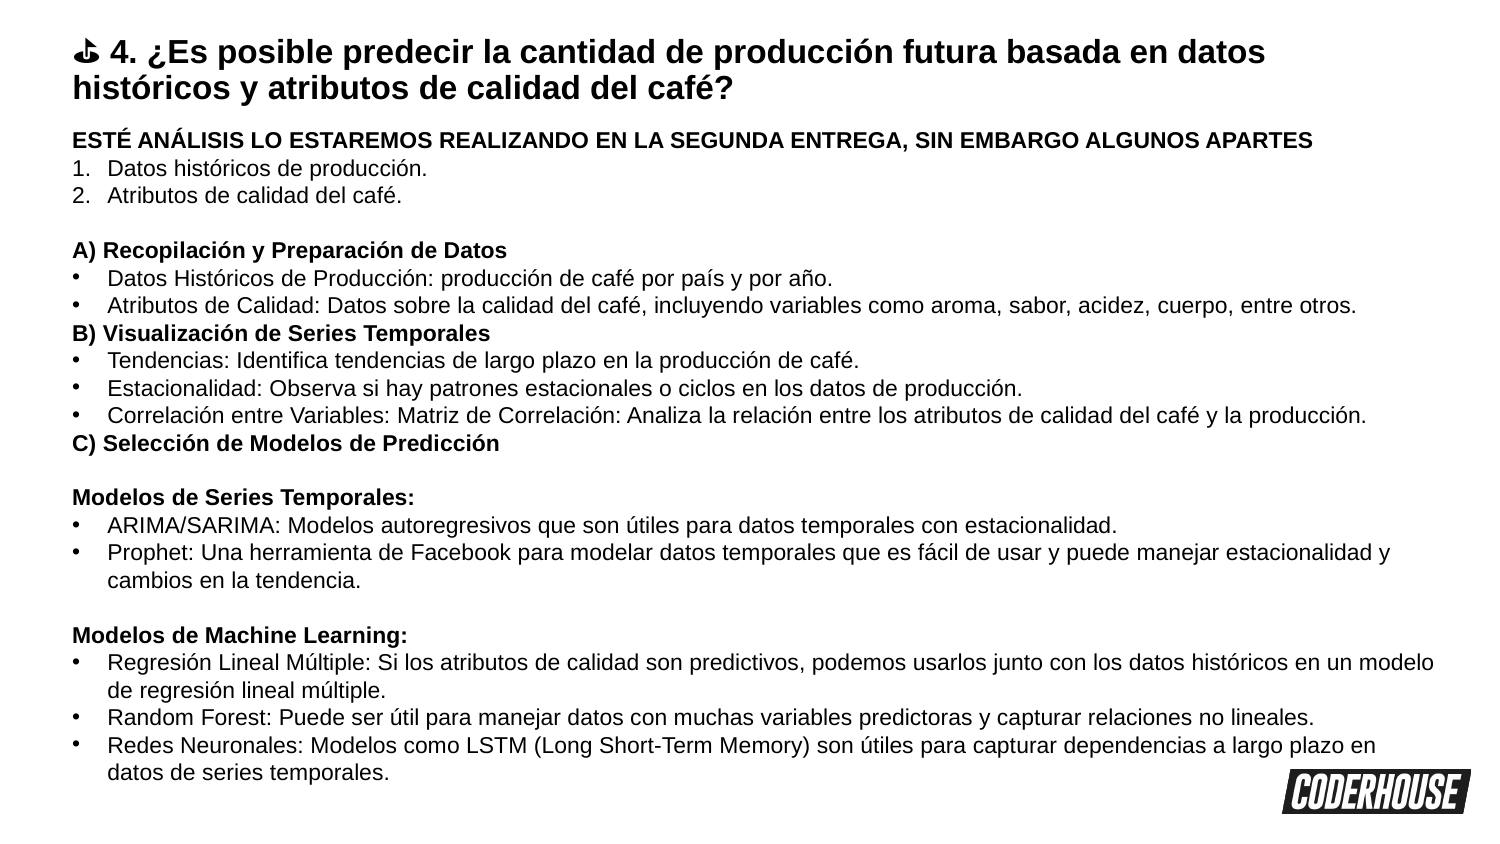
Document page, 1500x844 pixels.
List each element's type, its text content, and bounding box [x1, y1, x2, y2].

picture [1281, 769, 1471, 814]
text_box ESTÉ ANÁLISIS LO ESTAREMOS REALIZANDO EN LA SEGUNDA ENTREGA, SIN EMBARGO ALGUNOS APARTES Datos históricos de producción. Atributos de calidad del café. A) Recopilación y Preparación de Datos Datos Históricos de Producción: producción de café por país y por año. Atributos de Calidad: Datos sobre la calidad del café, incluyendo variables como aroma, sabor, acidez, cuerpo, entre otros. B) Visualización de Series Temporales Tendencias: Identifica tendencias de largo plazo en la producción de café. Estacionalidad: Observa si hay patrones estacionales o ciclos en los datos de producción. Correlación entre Variables: Matriz de Correlación: Analiza la relación entre los atributos de calidad del café y la producción. C) Selección de Modelos de Predicción Modelos de Series Temporales: ARIMA/SARIMA: Modelos autoregresivos que son útiles para datos temporales con estacionalidad. Prophet: Una herramienta de Facebook para modelar datos temporales que es fácil de usar y puede manejar estacionalidad y cambios en la tendencia. Modelos de Machine Learning: Regresión Lineal Múltiple: Si los atributos de calidad son predictivos, podemos usarlos junto con los datos históricos en un modelo de regresión lineal múltiple. Random Forest: Puede ser útil para manejar datos con muchas variables predictoras y capturar relaciones no lineales. Redes Neuronales: Modelos como LSTM (Long Short-Term Memory) son útiles para capturar dependencias a largo plazo en datos de series temporales. [57, 118, 1453, 793]
text_box ⛳ 4. ¿Es posible predecir la cantidad de producción futura basada en datos históricos y atributos de calidad del café? [57, 19, 1376, 118]
